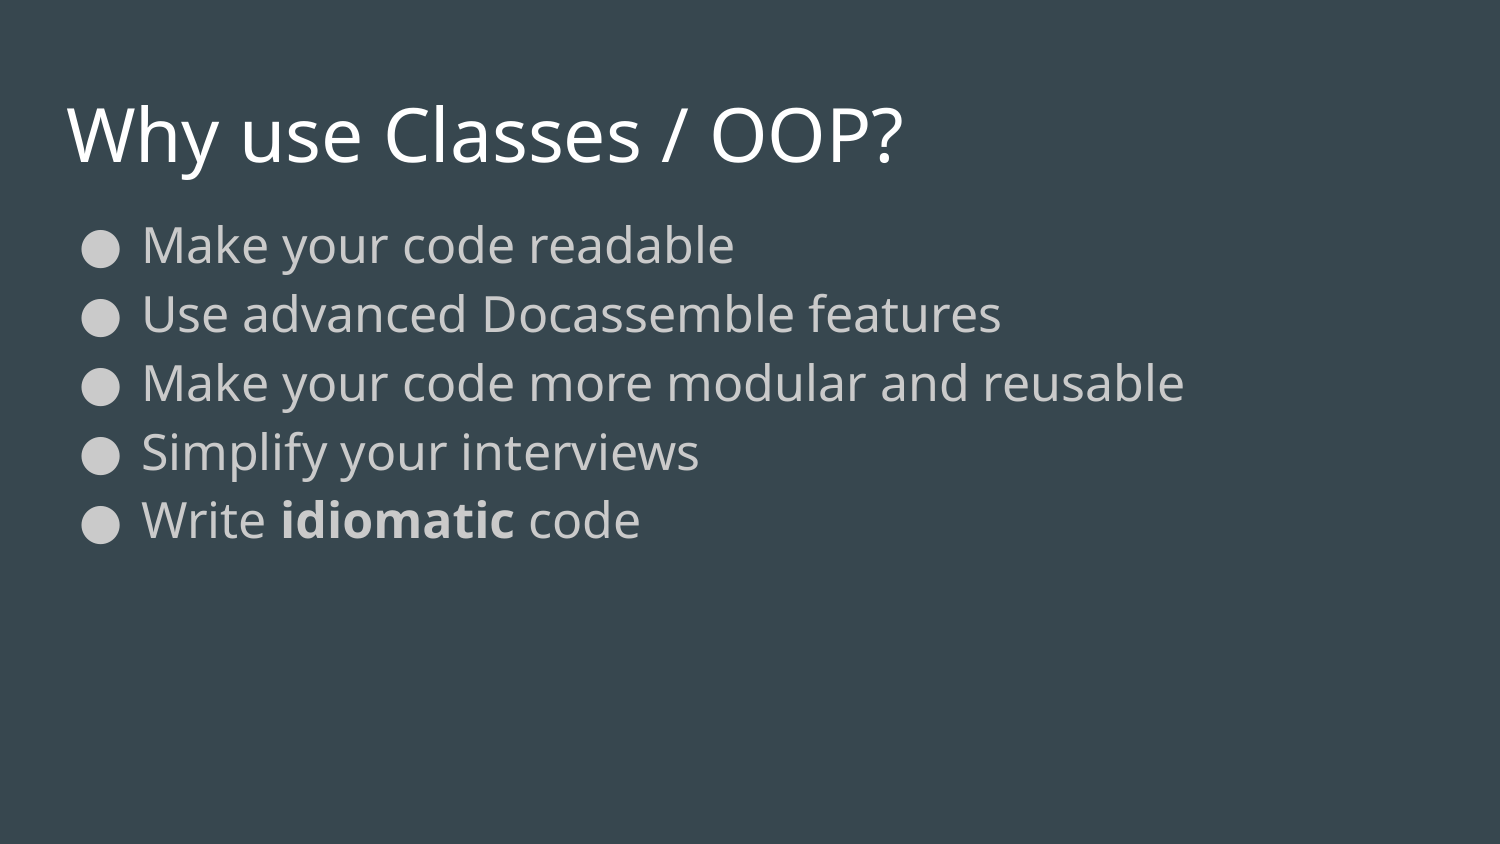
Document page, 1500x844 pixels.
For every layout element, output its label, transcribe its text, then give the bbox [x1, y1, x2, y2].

title Why use Classes / OOP? [51, 72, 1449, 167]
list Make your code readable Use advanced Docassemble features Make your code more modular and reusable Simplify your interviews Write idiomatic code [51, 189, 1449, 750]
